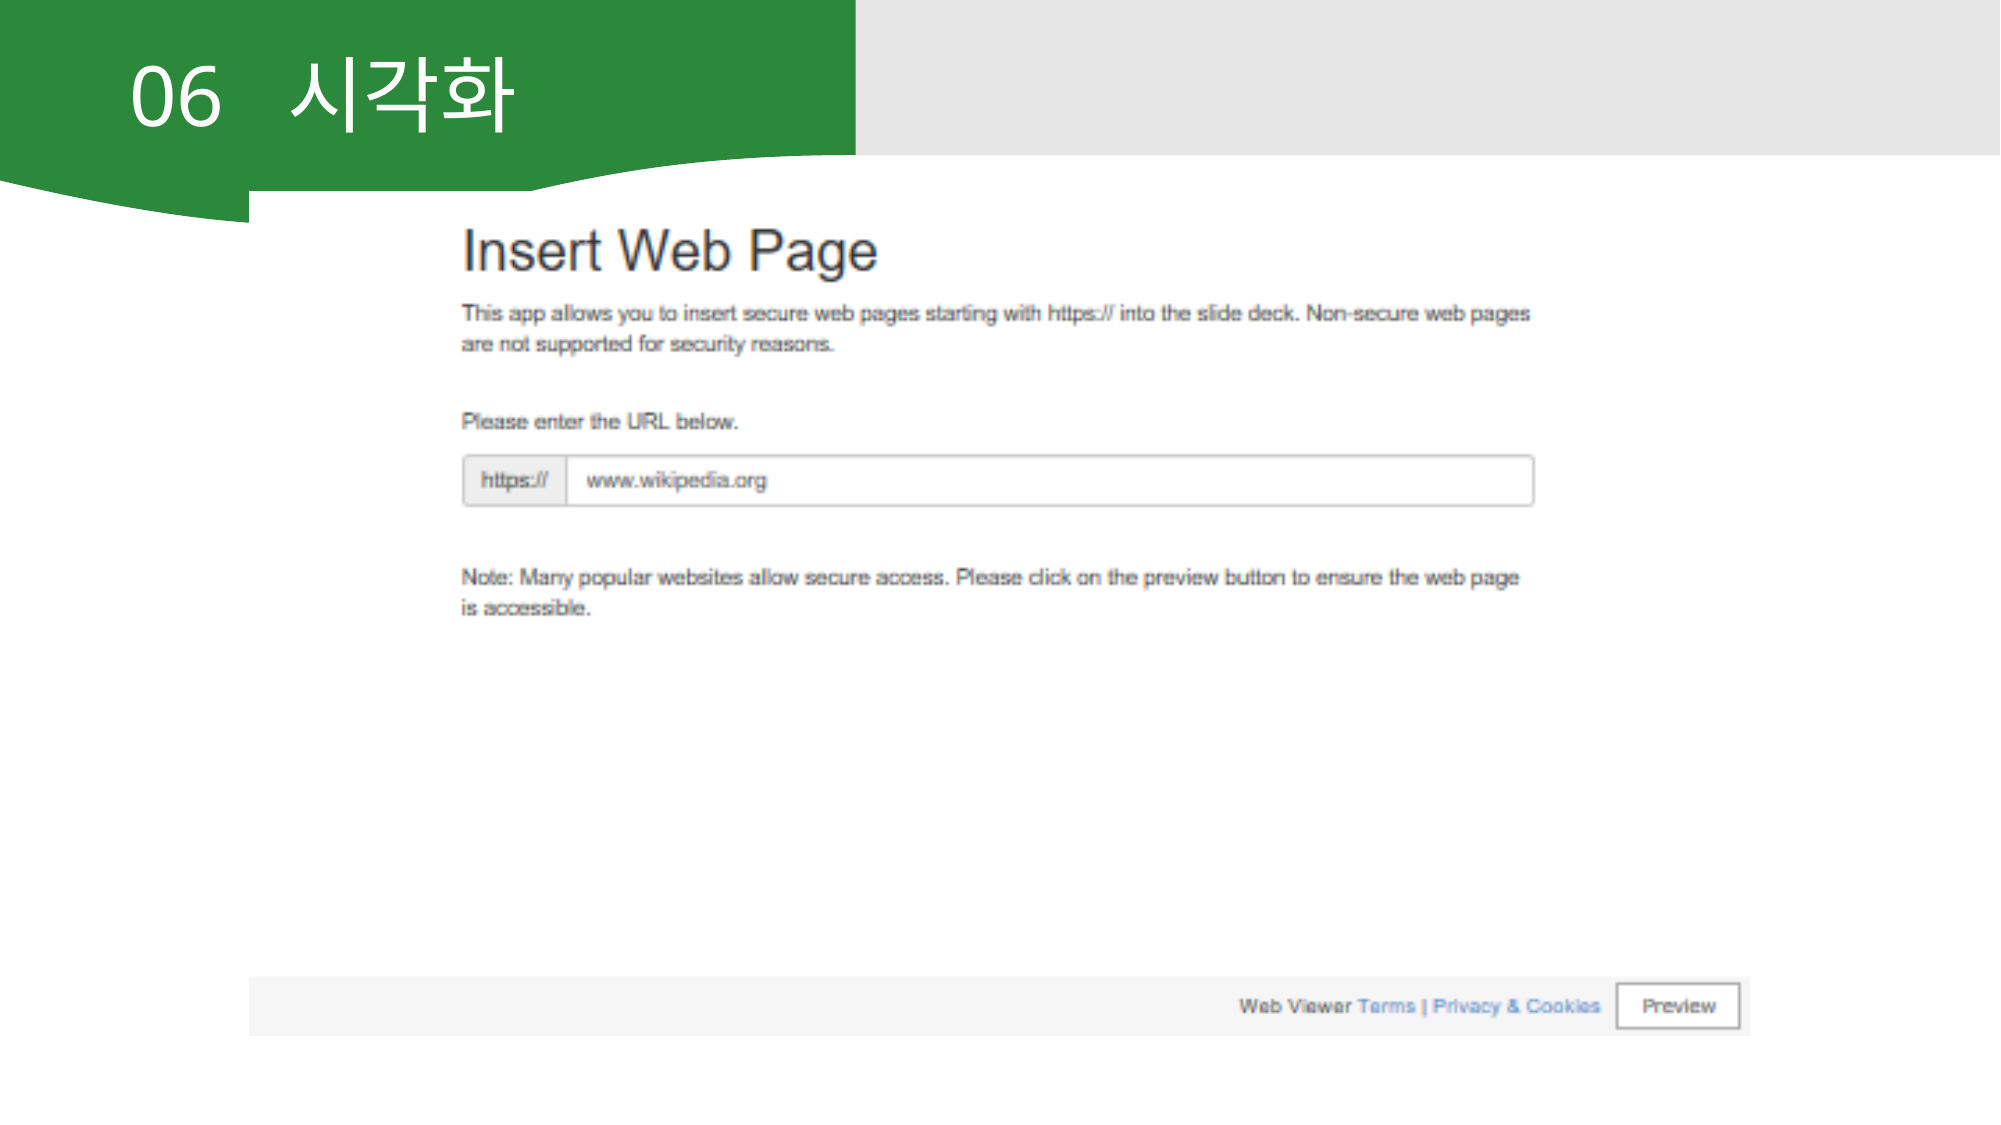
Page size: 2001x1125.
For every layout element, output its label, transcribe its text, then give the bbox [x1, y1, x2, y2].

text_box 06 시각화 [38, 36, 631, 201]
picture [249, 191, 1750, 1036]
text_box [89, 201, 249, 224]
text_box [857, 0, 2000, 156]
text_box [0, 0, 857, 191]
